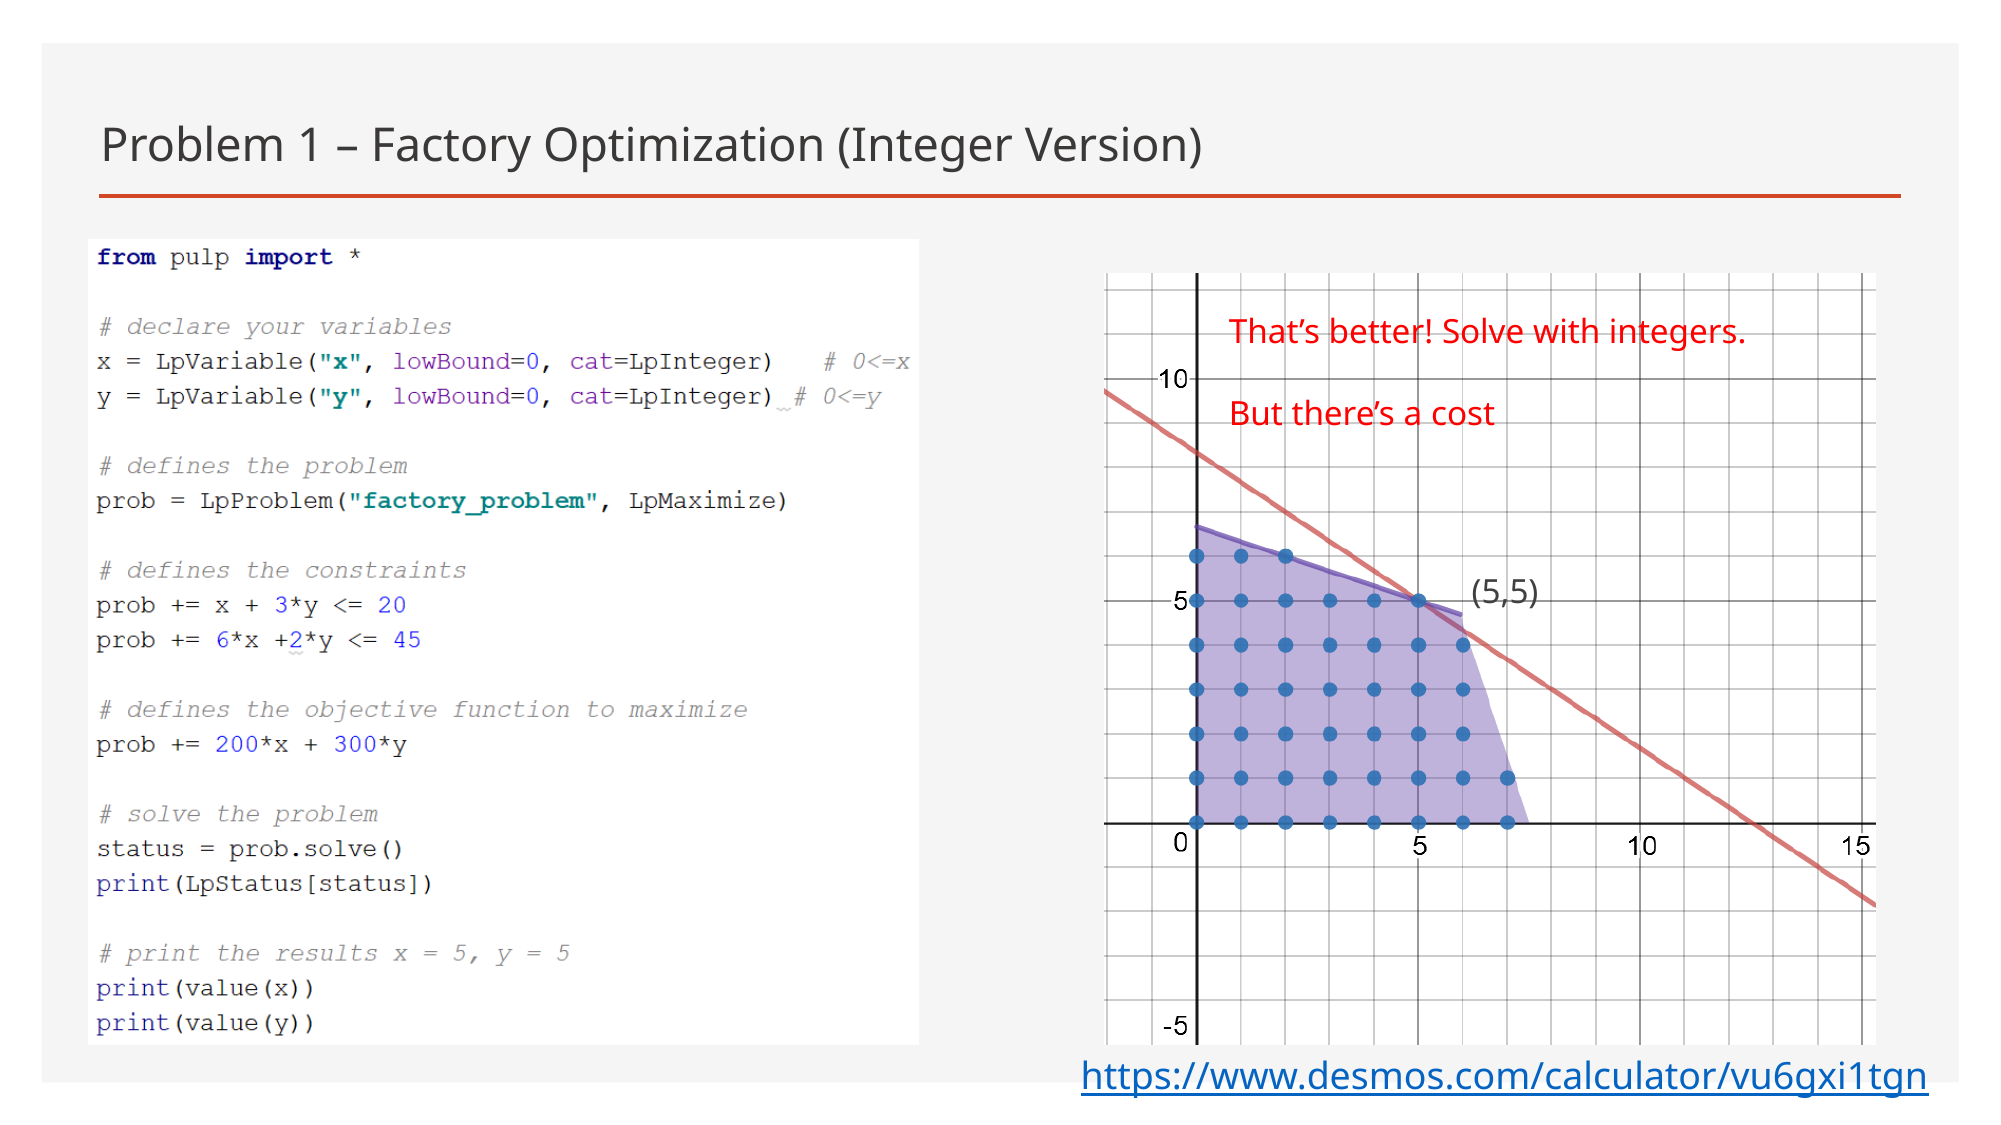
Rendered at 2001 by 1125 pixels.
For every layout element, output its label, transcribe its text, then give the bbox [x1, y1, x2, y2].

text_box https://www.desmos.com/calculator/vu6gxi1tgn [1065, 1045, 1944, 1125]
picture [88, 239, 919, 1046]
title Problem 1 – Factory Optimization (Integer Version) [85, 73, 1312, 179]
picture [1104, 273, 1876, 1046]
